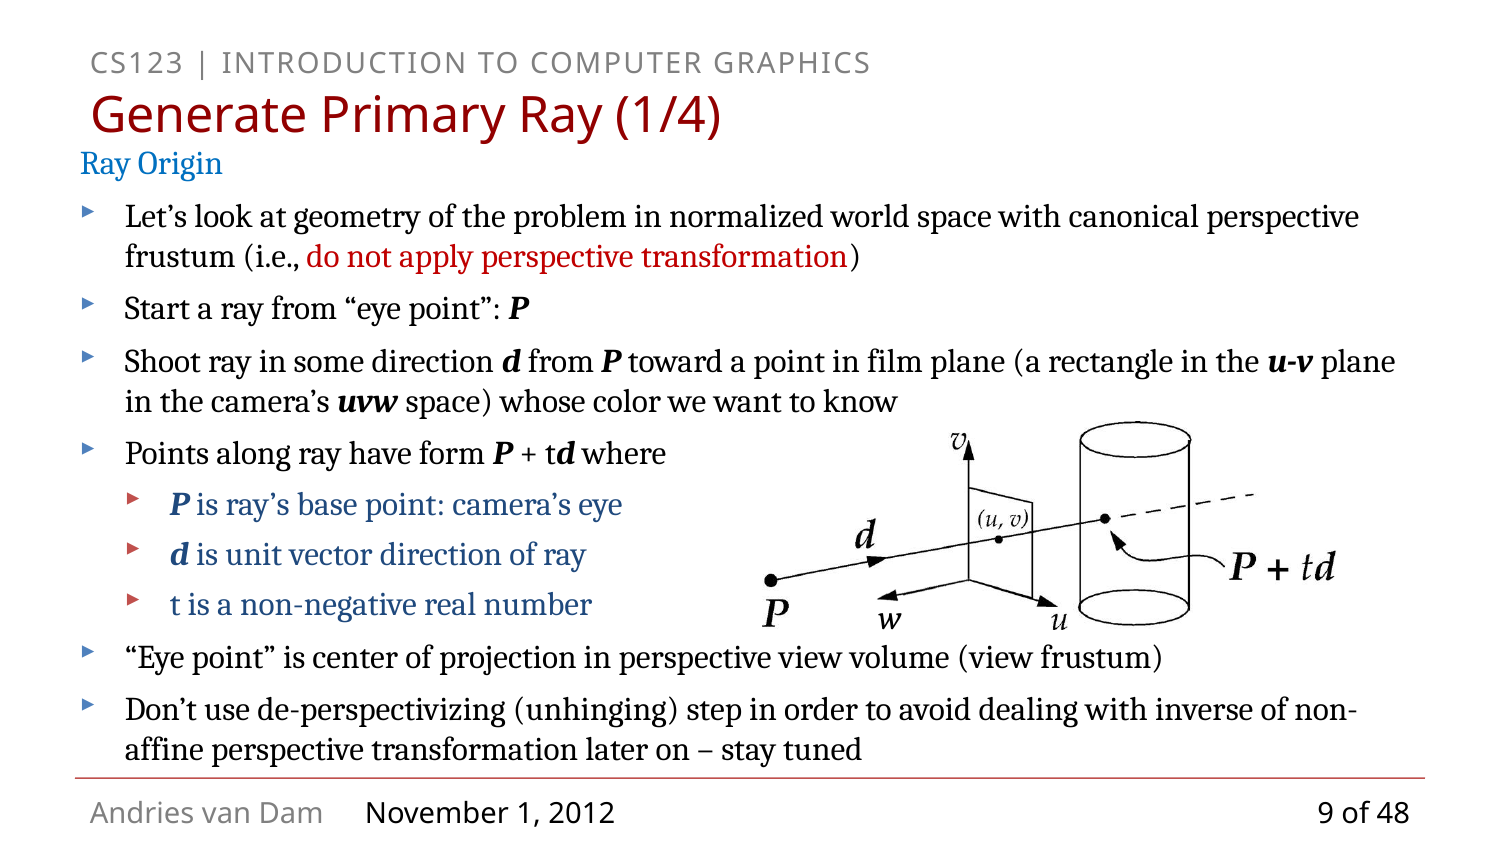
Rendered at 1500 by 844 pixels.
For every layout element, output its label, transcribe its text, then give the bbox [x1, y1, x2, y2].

footer November 1, 2012 [350, 787, 1213, 827]
slide_number 9 of 48 [1224, 787, 1425, 827]
picture [762, 421, 1342, 631]
title Generate Primary Ray (1/4) [75, 75, 1425, 150]
list Ray Origin Let’s look at geometry of the problem in normalized world space with canonical perspective frustum (i.e., do not apply perspective transformation) Start a ray from “eye point”: P Shoot ray in some direction d from P toward a point in film plane (a rectangle in the u-v plane in the camera’s uvw space) whose color we want to know Points along ray have form P + td where P is ray’s base point: camera’s eye d is unit vector direction of ray t is a non-negative real number “Eye point” is center of projection in perspective view volume (view frustum) Don’t use de-perspectivizing (unhinging) step in order to avoid dealing with inverse of non-affine perspective transformation later on – stay tuned [65, 134, 1415, 725]
